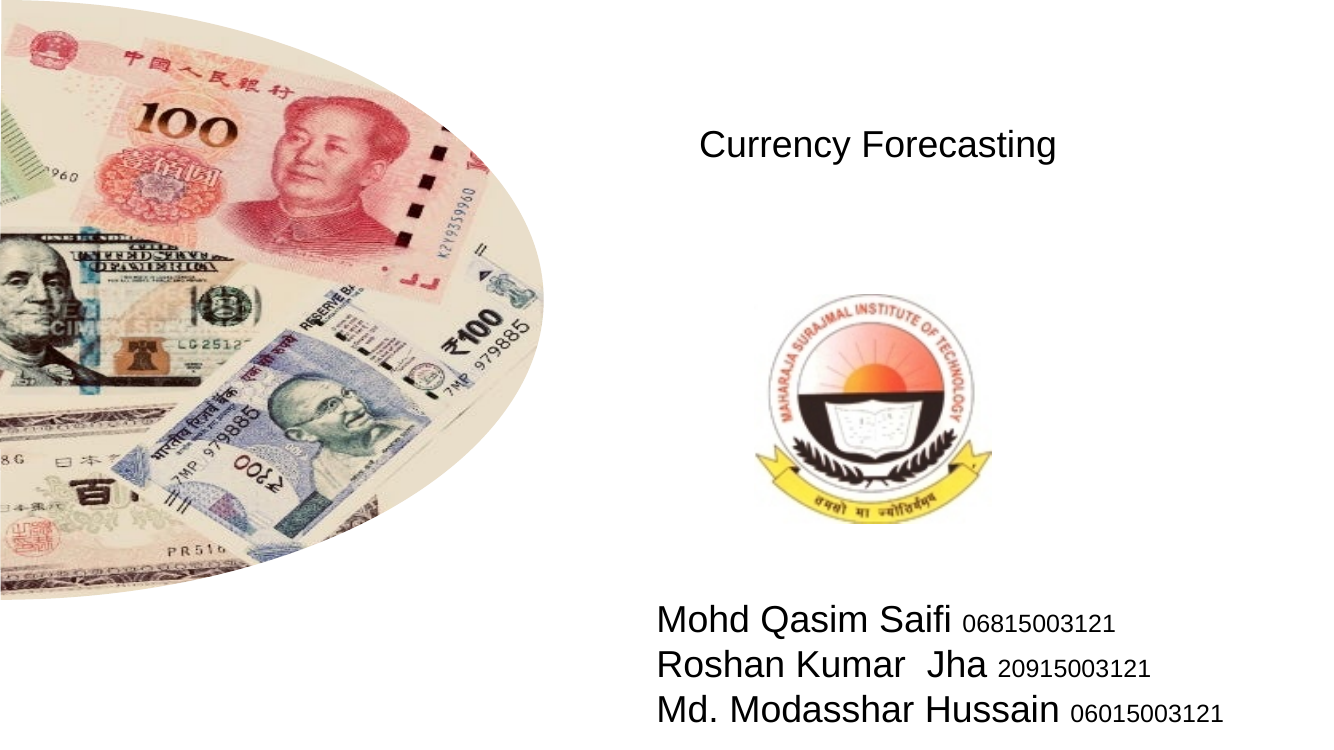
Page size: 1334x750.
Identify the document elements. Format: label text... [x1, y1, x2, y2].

text_box Mohd Qasim Saifi 06815003121 Roshan Kumar Jha 20915003121 Md. Modasshar Hussain 06015003121 [641, 587, 1267, 738]
picture [753, 294, 992, 524]
text_box Currency Forecasting [684, 112, 1072, 173]
picture [0, 0, 544, 601]
